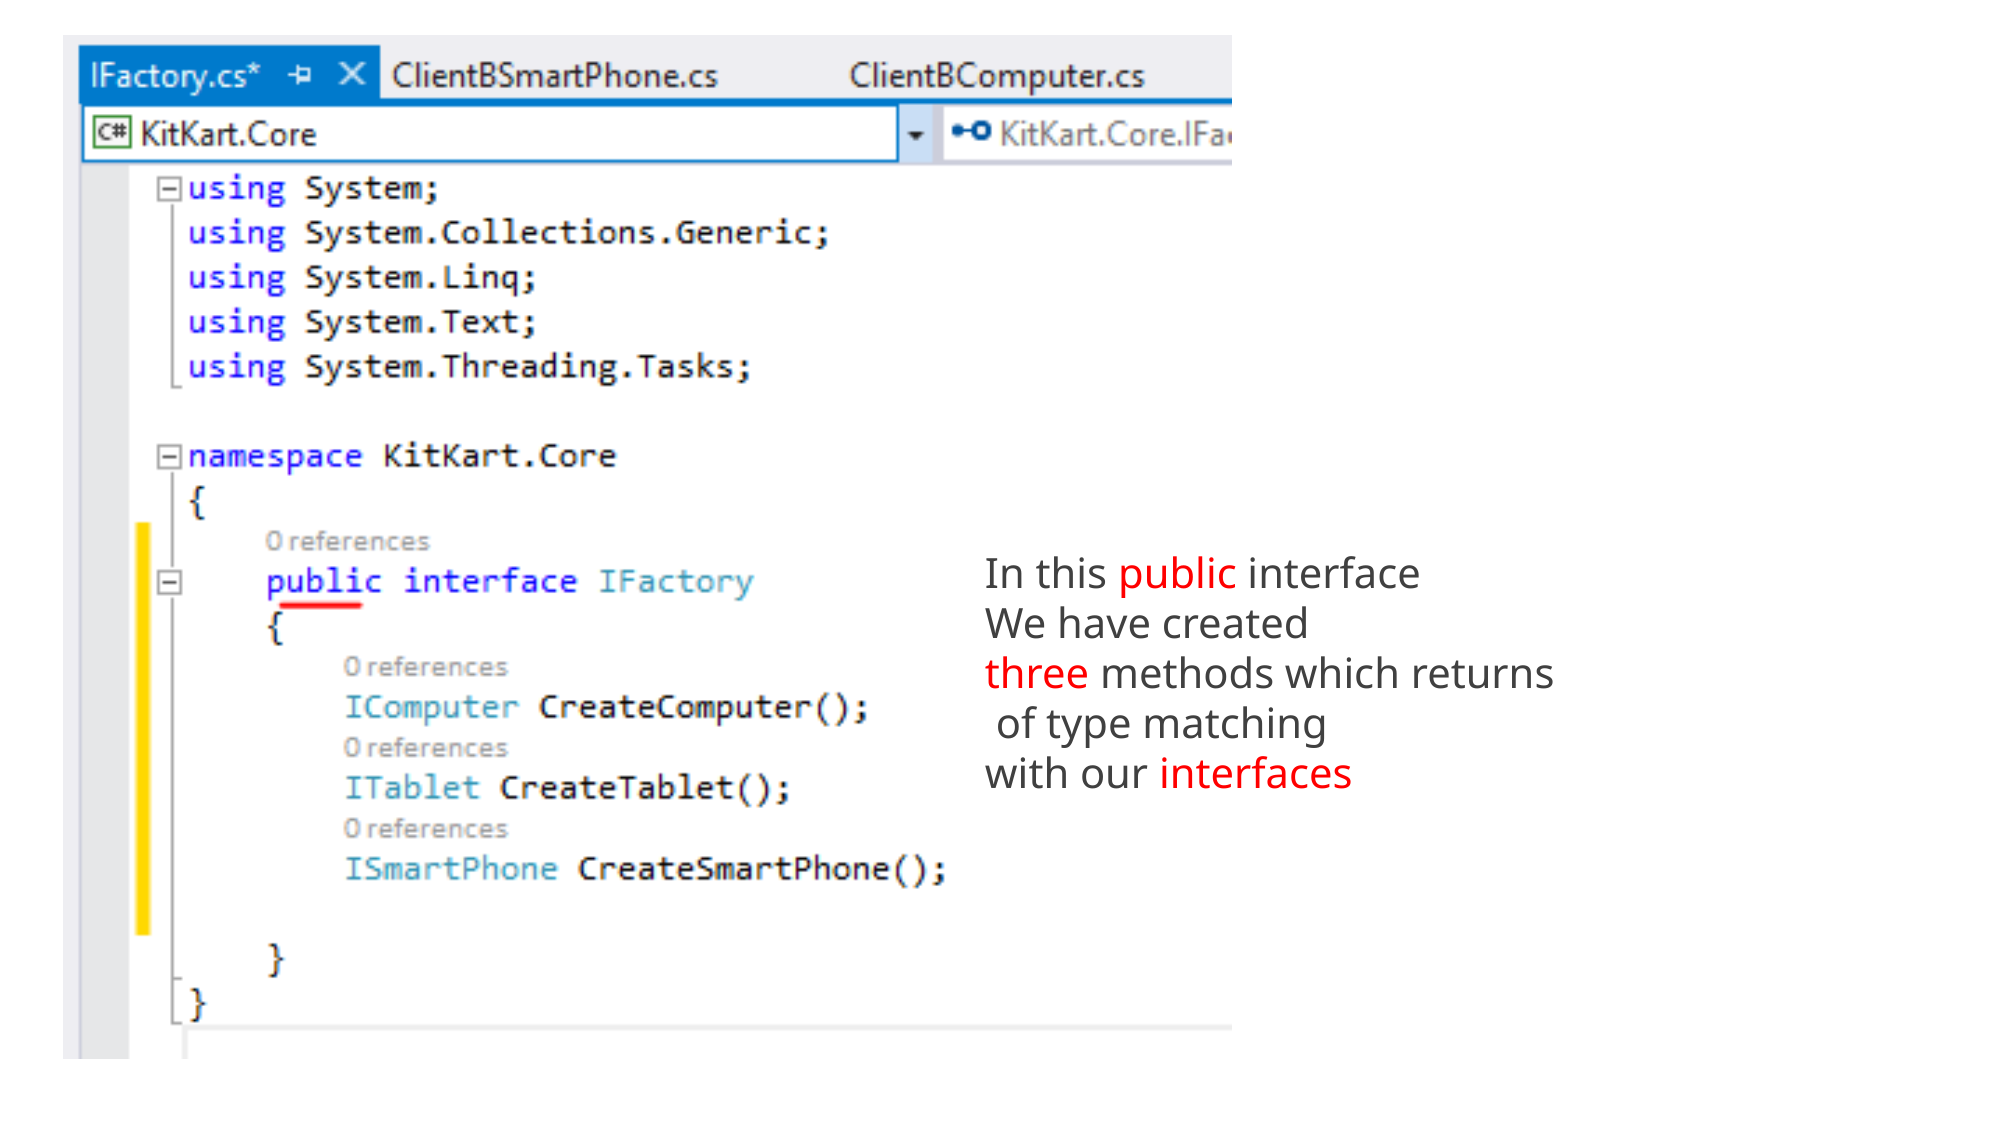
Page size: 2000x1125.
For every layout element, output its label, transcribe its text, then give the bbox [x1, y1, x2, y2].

picture [63, 35, 1232, 1059]
text_box In this public interface We have created three methods which returns of type matching with our interfaces [1236, 547, 1555, 798]
